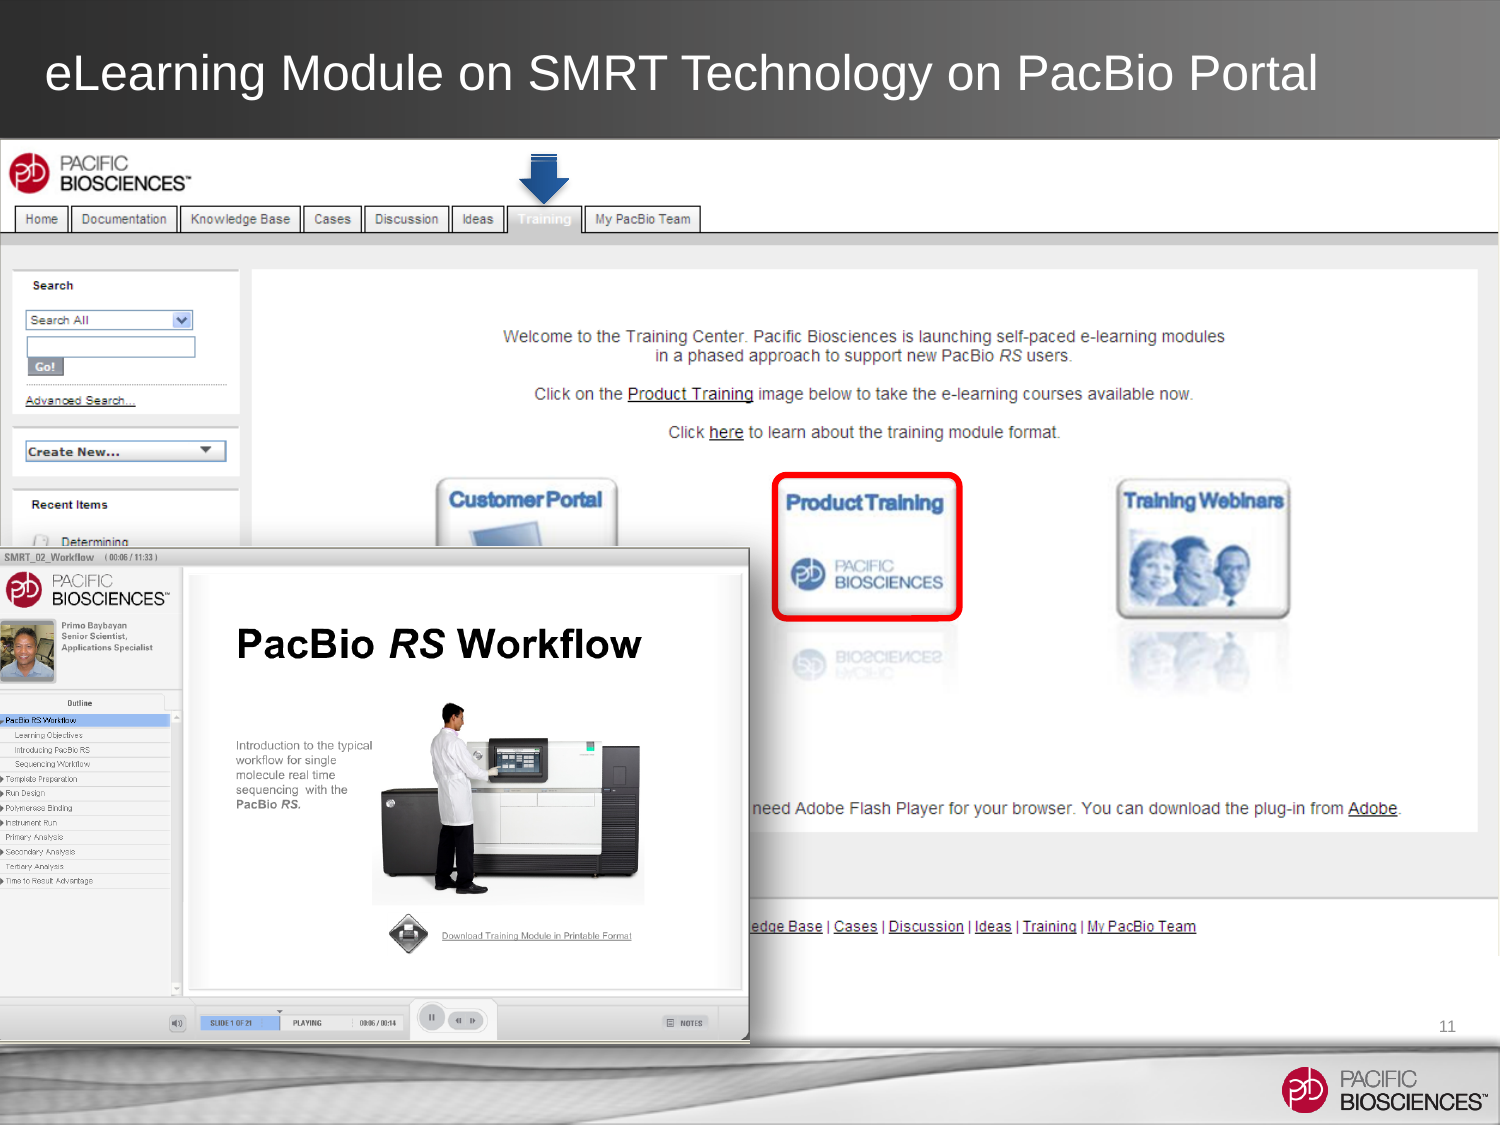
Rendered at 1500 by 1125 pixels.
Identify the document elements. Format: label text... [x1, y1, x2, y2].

picture [0, 0, 1500, 1125]
slide_number 11 [1407, 999, 1489, 1052]
title eLearning Module on SMRT Technology on PacBio Portal [29, 0, 1380, 137]
